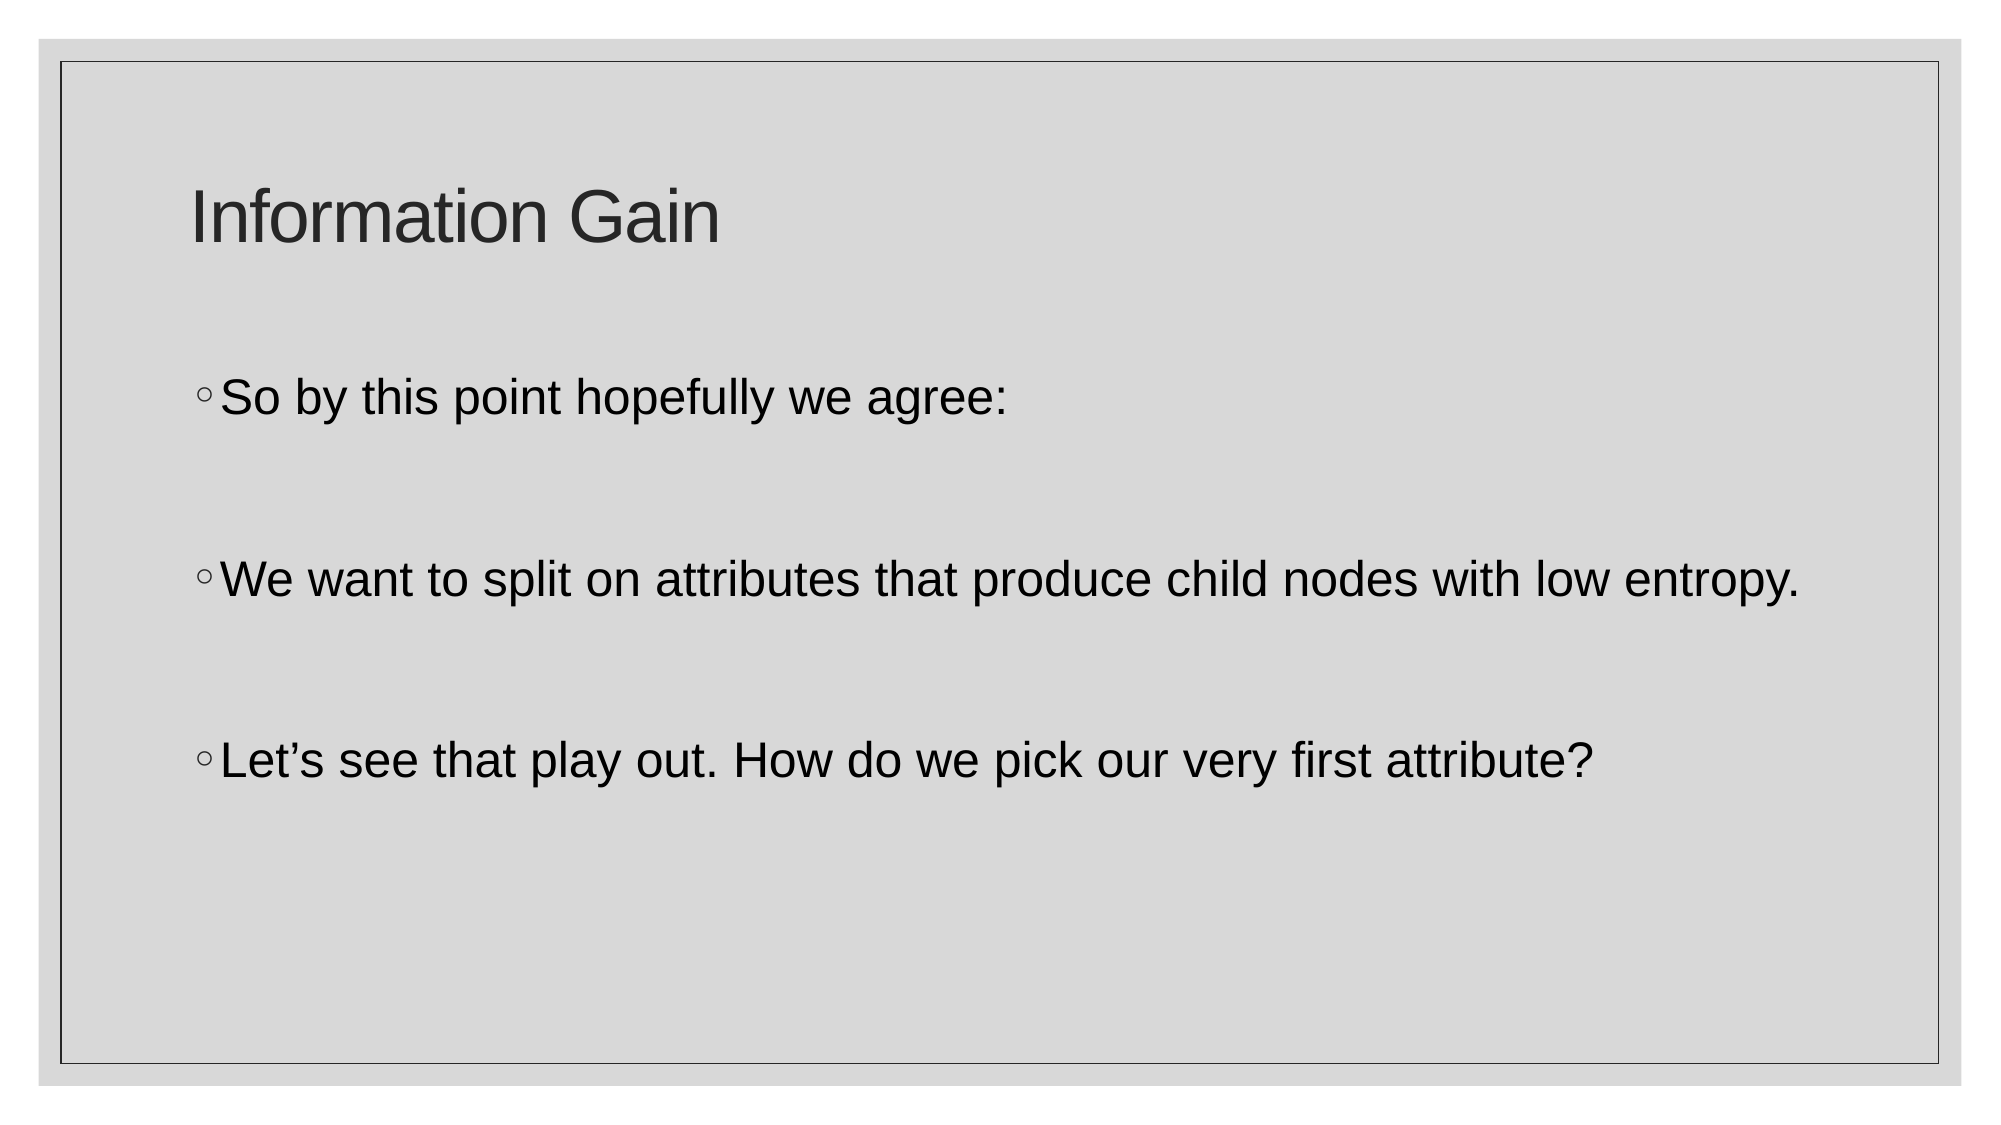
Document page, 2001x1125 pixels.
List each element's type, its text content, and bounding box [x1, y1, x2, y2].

list So by this point hopefully we agree: We want to split on attributes that produce child nodes with low entropy. Let’s see that play out. How do we pick our very first attribute? [174, 345, 1825, 1020]
title Information Gain [174, 105, 1825, 331]
